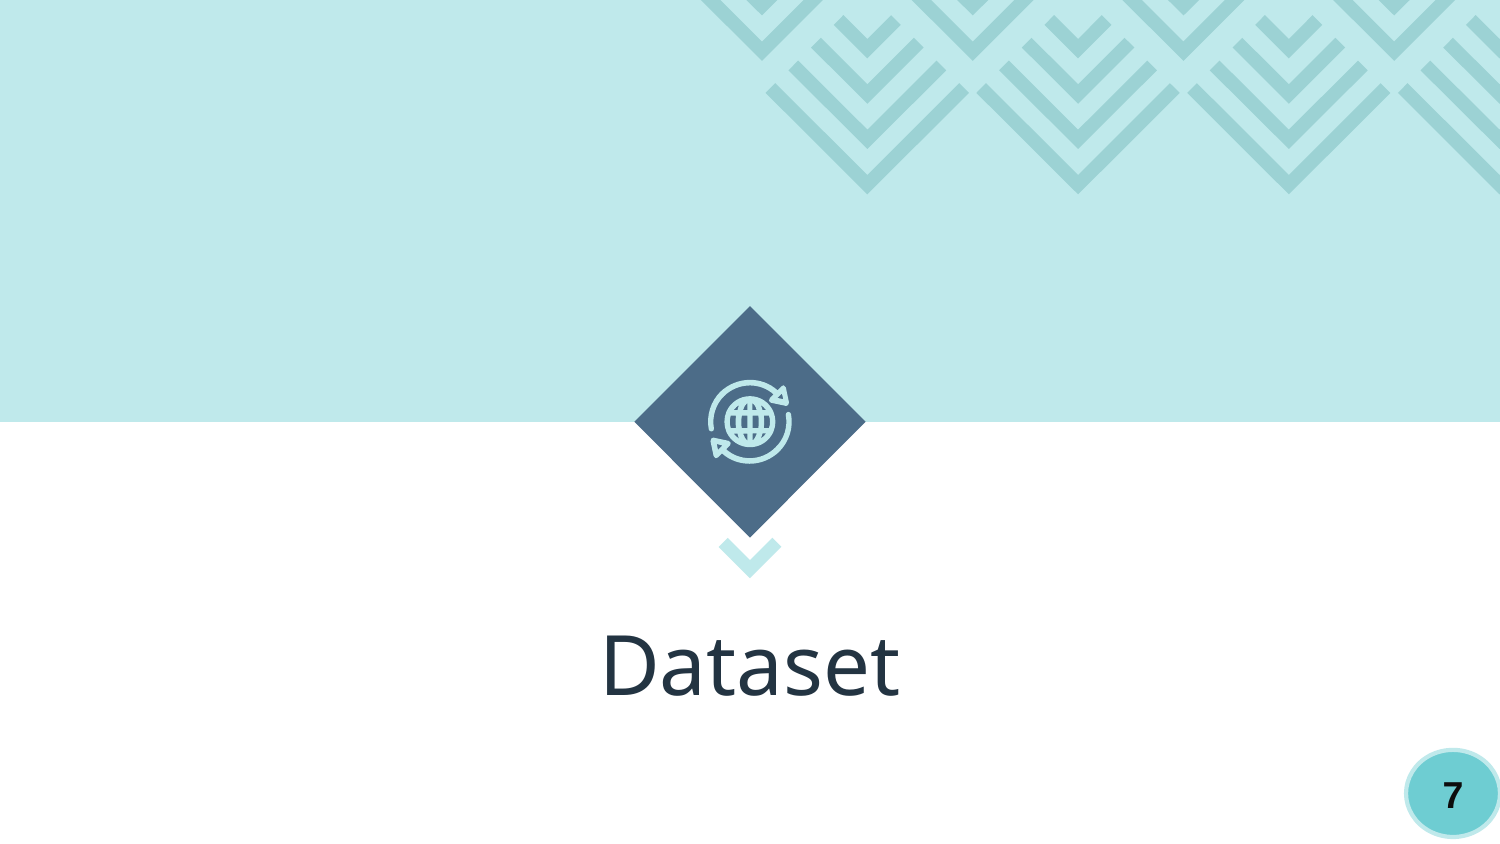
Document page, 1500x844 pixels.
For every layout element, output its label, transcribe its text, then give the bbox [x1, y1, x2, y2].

text_box 7 [1403, 747, 1500, 840]
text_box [633, 305, 866, 579]
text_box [705, 379, 794, 465]
title Dataset [51, 593, 1449, 732]
